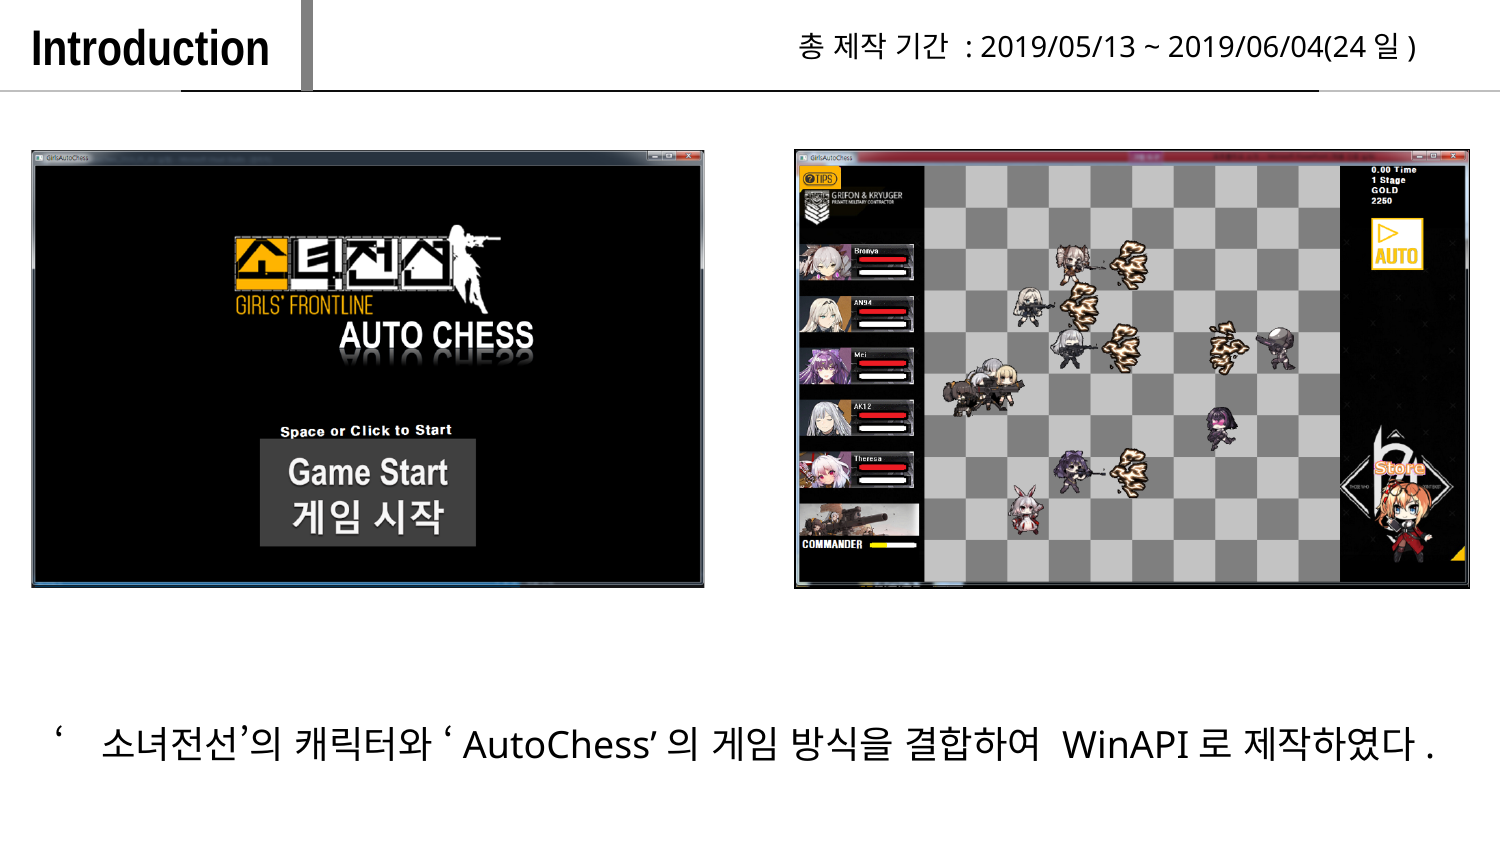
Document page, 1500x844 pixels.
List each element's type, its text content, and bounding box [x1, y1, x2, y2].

text_box ‘소녀전선’의 캐릭터와 ‘AutoChess’의 게임 방식을 결합하여 WinAPI로 제작하였다. [29, 656, 1471, 830]
text_box 총 제작 기간 : 2019/05/13 ~ 2019/06/04(24일) [712, 0, 1500, 93]
text_box [299, 0, 315, 93]
text_box Introduction [0, 0, 299, 93]
picture [30, 149, 705, 588]
picture [795, 149, 1469, 588]
